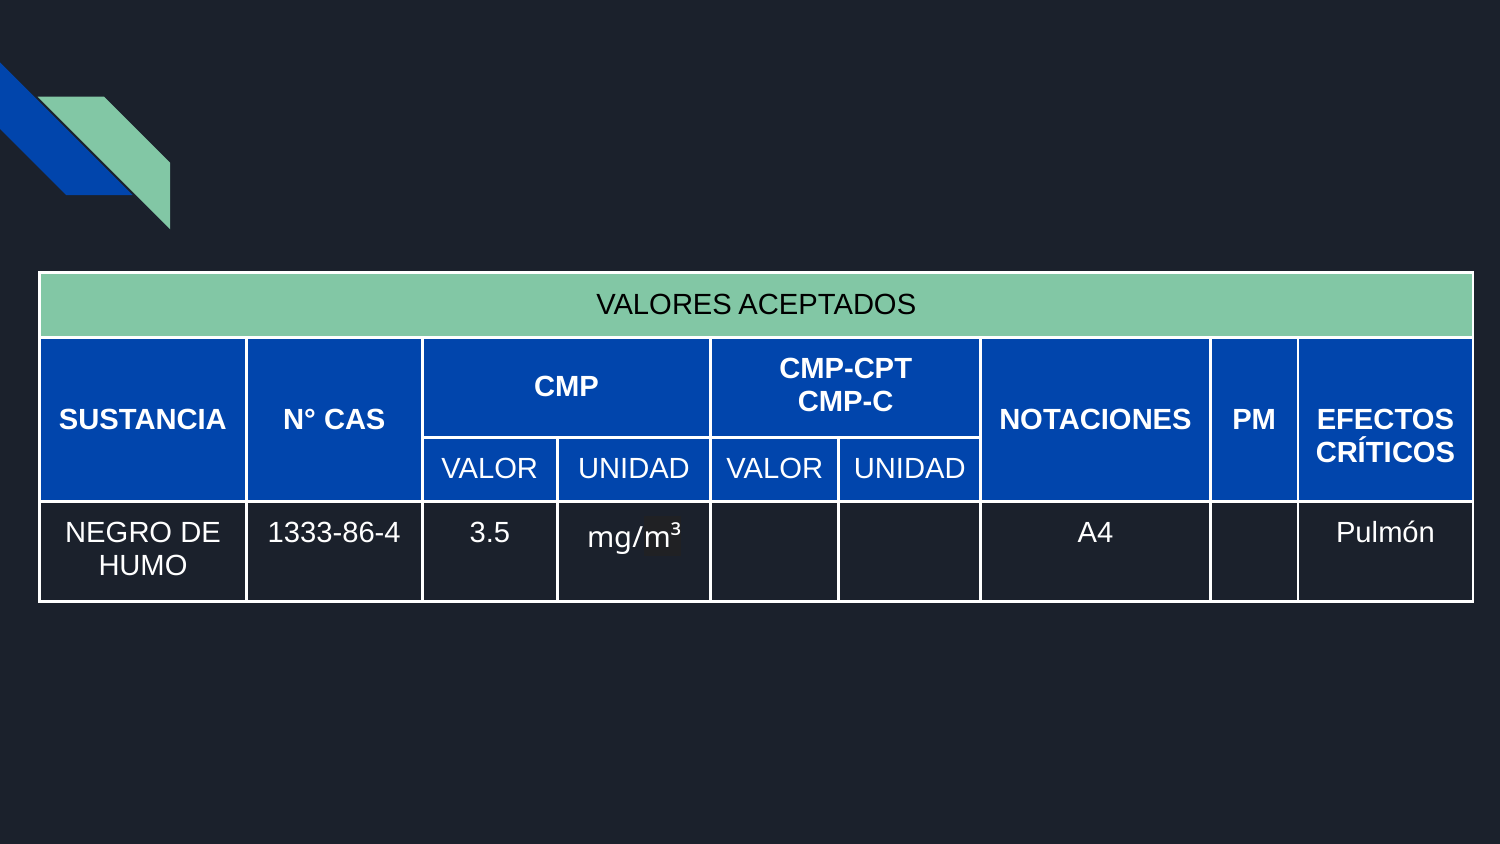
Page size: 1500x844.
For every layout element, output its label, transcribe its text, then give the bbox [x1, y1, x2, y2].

table_cell [712, 503, 837, 600]
table_cell [840, 503, 979, 600]
table_cell CMP-CPT CMP-C [712, 339, 979, 436]
table_cell NOTACIONES [982, 339, 1209, 500]
table_cell 3.5 [424, 503, 556, 600]
table_cell UNIDAD [840, 439, 979, 500]
table_cell UNIDAD [559, 439, 709, 500]
table_cell Pulmón [1299, 503, 1472, 600]
table_cell A4 [982, 503, 1209, 600]
table_cell mg/m³ [559, 503, 709, 600]
table_cell NEGRO DE HUMO [41, 503, 245, 600]
table_header VALORES ACEPTADOS [41, 274, 1472, 336]
table_cell N° CAS [248, 339, 421, 500]
table_cell CMP [424, 339, 709, 436]
table_cell SUSTANCIA [41, 339, 245, 500]
table_cell EFECTOS CRÍTICOS [1299, 339, 1472, 500]
table_cell [1212, 503, 1297, 600]
table_cell PM [1212, 339, 1297, 500]
table_cell VALOR [424, 439, 556, 500]
table_cell 1333-86-4 [248, 503, 421, 600]
table_cell VALOR [712, 439, 837, 500]
